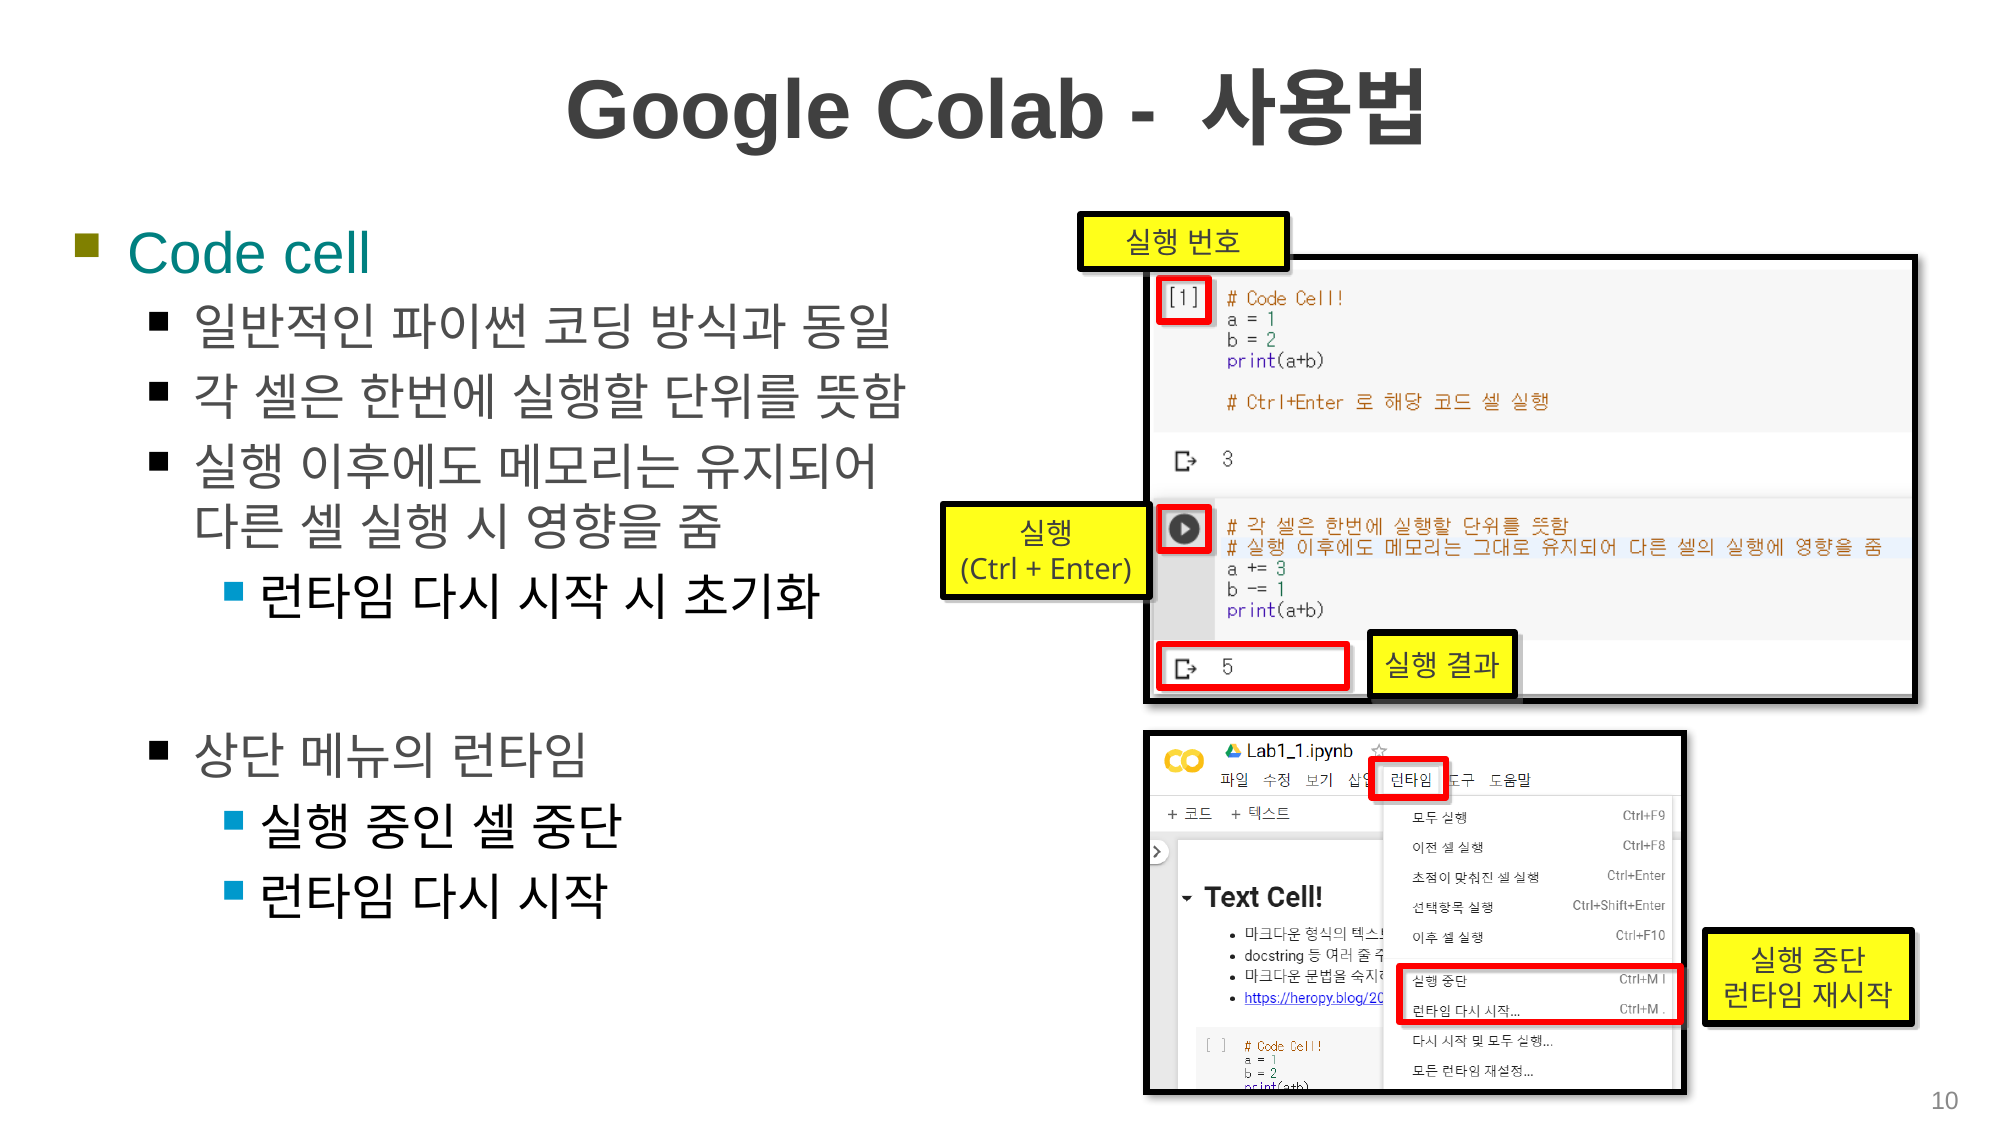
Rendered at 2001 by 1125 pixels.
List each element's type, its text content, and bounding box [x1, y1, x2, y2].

text_box 실행 (Ctrl + Enter) [942, 503, 1141, 597]
text_box 실행 중단 런타임 재시작 [1705, 930, 1913, 1024]
title Google Colab - 사용법 [54, 24, 1941, 185]
text_box 실행 번호 [1080, 214, 1288, 269]
slide_number 10 [1897, 1081, 1993, 1123]
picture [1149, 735, 1681, 1089]
picture [1149, 259, 1913, 699]
list Code cell 일반적인 파이썬 코딩 방식과 동일 각 셀은 한번에 실행할 단위를 뜻함 실행 이후에도 메모리는 유지되어 다른 셀 실행 시 영향을 줌 런타임 다시 시작 시 초기화 상단 메뉴의 런타임 실행 중인 셀 중단 런타임 다시 시작 [56, 207, 982, 1036]
